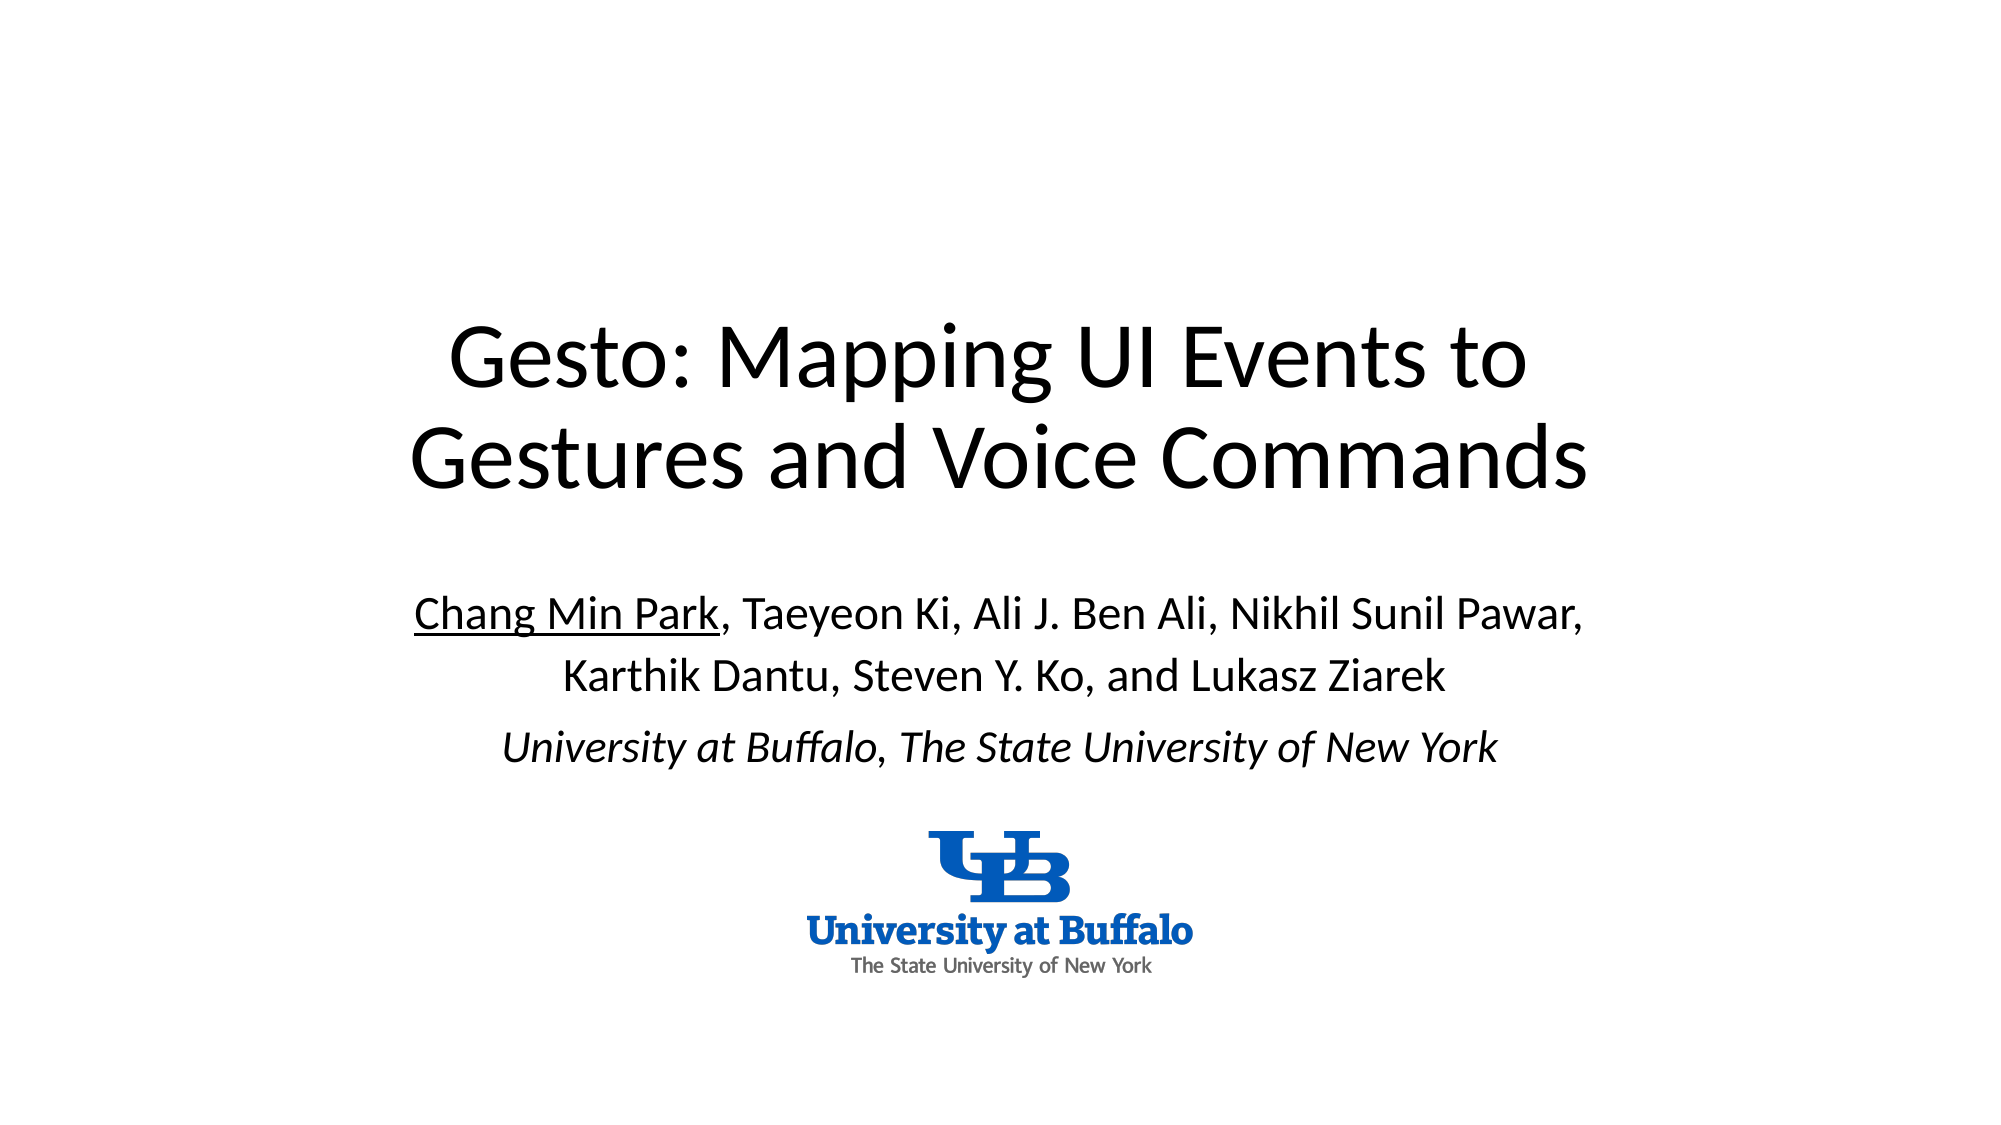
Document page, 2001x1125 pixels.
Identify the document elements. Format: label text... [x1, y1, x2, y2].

picture [807, 831, 1193, 978]
subtitle Chang Min Park, Taeyeon Ki, Ali J. Ben Ali, Nikhil Sunil Pawar, Karthik Dantu, Steven Y. Ko, and Lukasz Ziarek University at Buffalo, The State University of New York [249, 580, 1750, 790]
title Gesto: Mapping UI Events to Gestures and Voice Commands [249, 124, 1750, 517]
